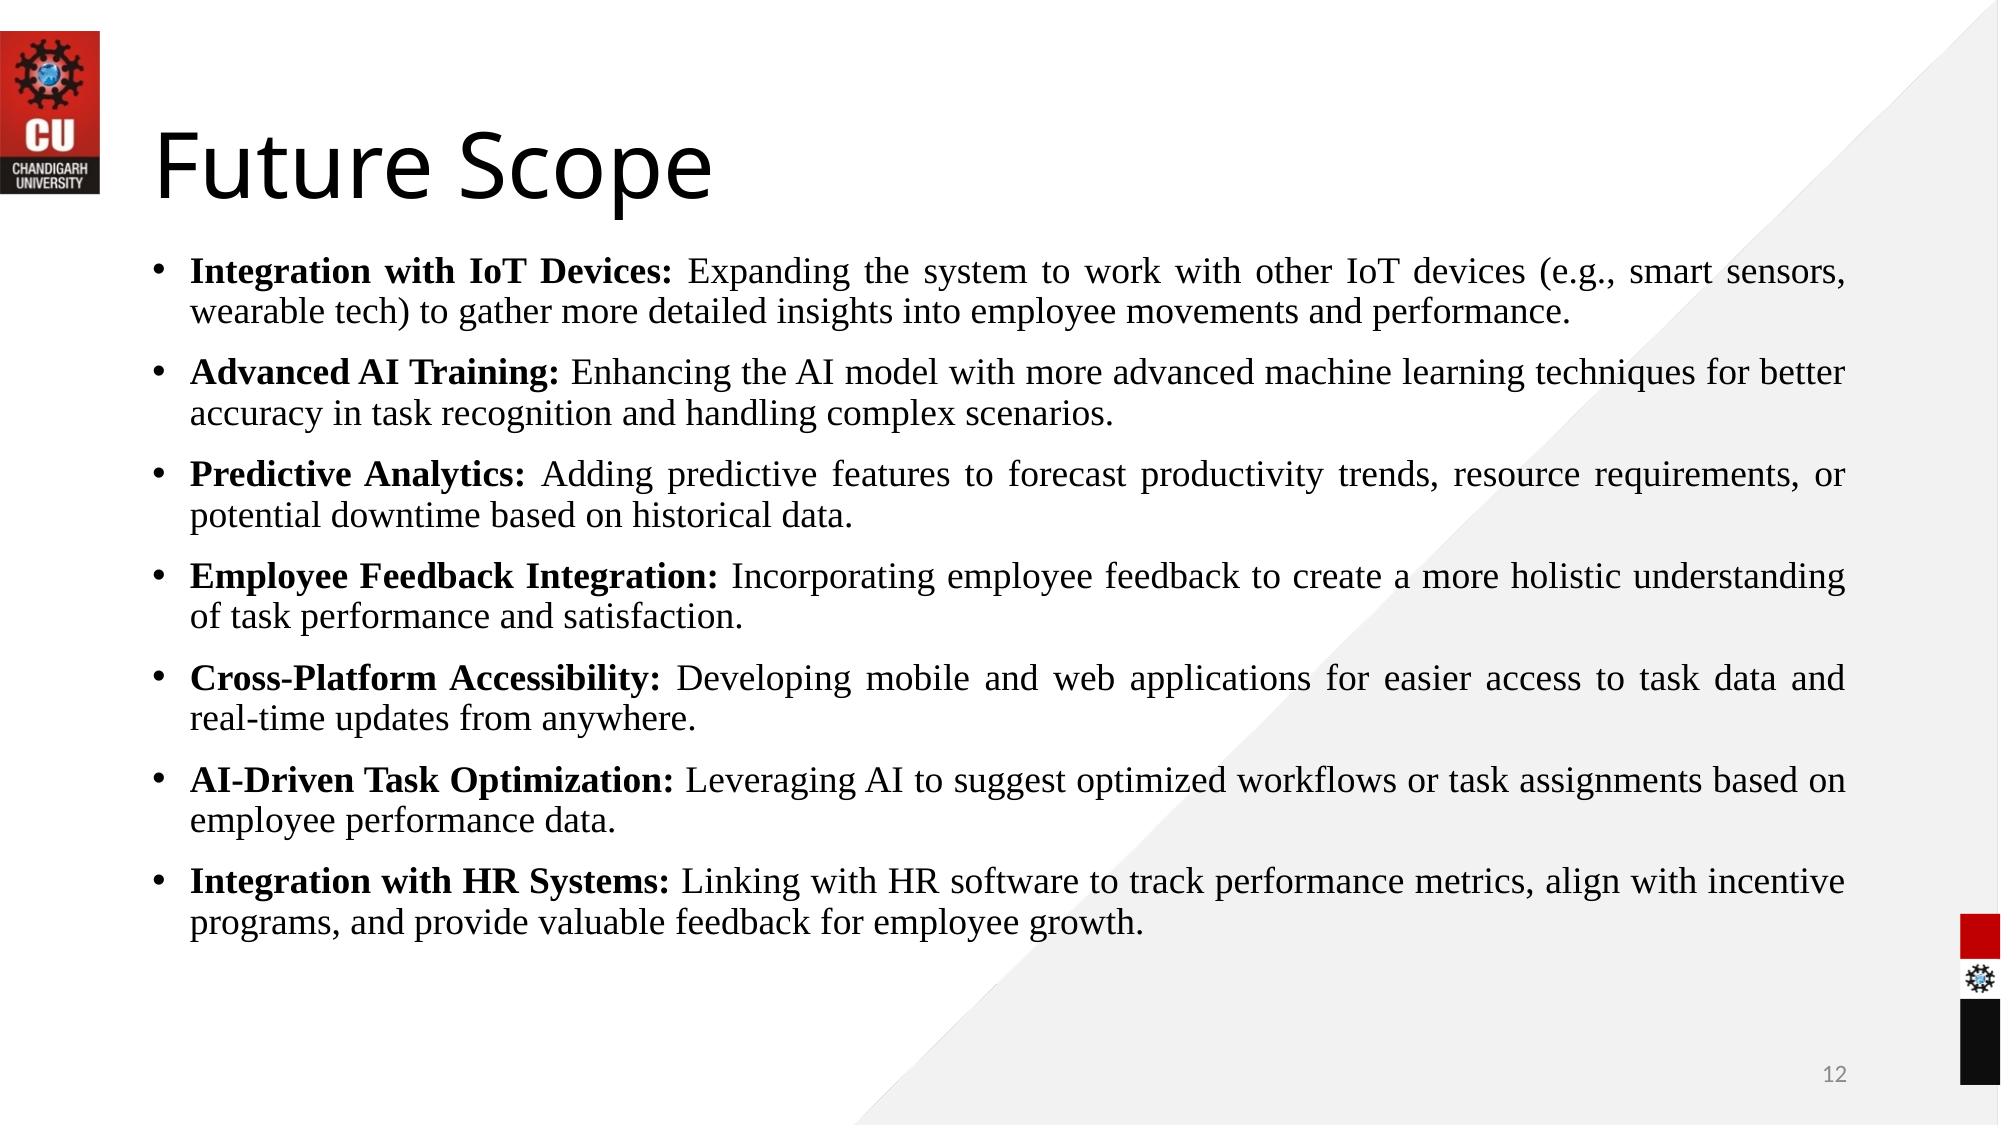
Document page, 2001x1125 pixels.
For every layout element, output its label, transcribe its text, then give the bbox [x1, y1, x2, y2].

list Integration with IoT Devices: Expanding the system to work with other IoT devices (e.g., smart sensors, wearable tech) to gather more detailed insights into employee movements and performance. Advanced AI Training: Enhancing the AI model with more advanced machine learning techniques for better accuracy in task recognition and handling complex scenarios. Predictive Analytics: Adding predictive features to forecast productivity trends, resource requirements, or potential downtime based on historical data. Employee Feedback Integration: Incorporating employee feedback to create a more holistic understanding of task performance and satisfaction. Cross-Platform Accessibility: Developing mobile and web applications for easier access to task data and real-time updates from anywhere. AI-Driven Task Optimization: Leveraging AI to suggest optimized workflows or task assignments based on employee performance data. Integration with HR Systems: Linking with HR software to track performance metrics, align with incentive programs, and provide valuable feedback for employee growth. [137, 243, 1863, 1014]
title Future Scope [137, 59, 1863, 243]
slide_number 12 [1412, 1042, 1863, 1103]
picture [0, 0, 2001, 1125]
